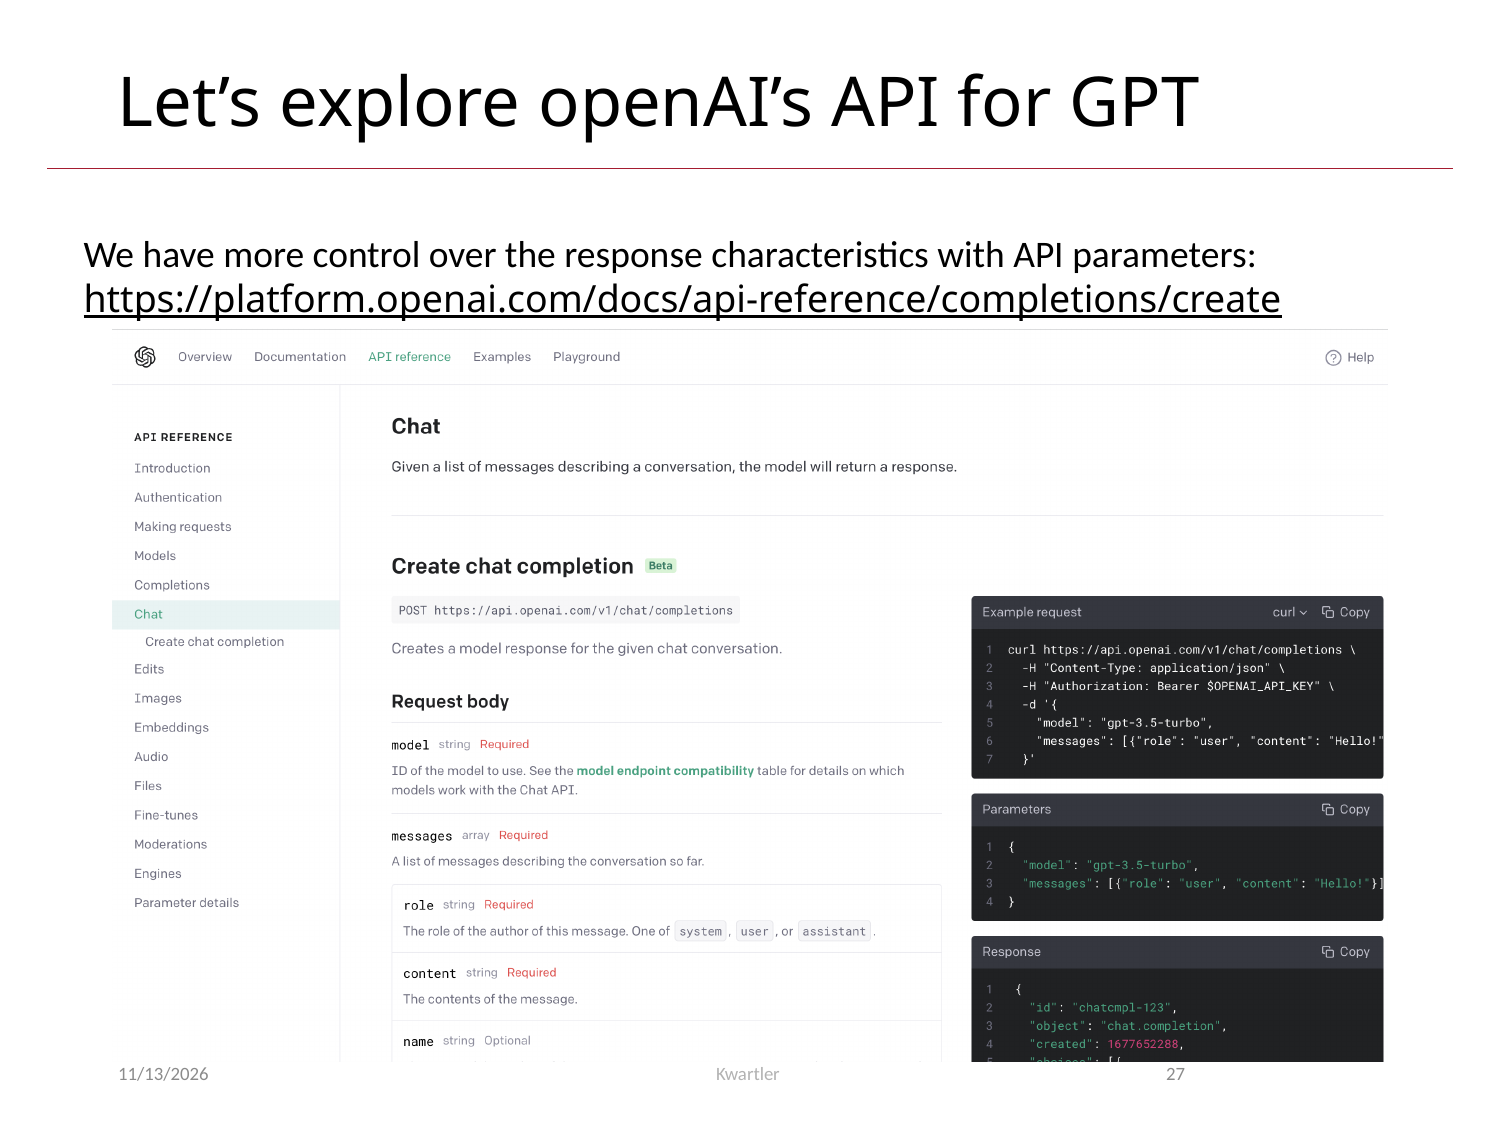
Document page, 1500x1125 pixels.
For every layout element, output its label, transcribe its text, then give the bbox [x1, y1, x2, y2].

footer Kwartler [496, 1062, 1004, 1103]
title Let’s explore openAI’s API for GPT [103, 59, 1397, 157]
picture [112, 328, 1388, 1062]
slide_number 27 [1059, 1062, 1200, 1103]
text_box We have more control over the response characteristics with API parameters: https://platform.openai.com/docs/api-reference/completions/create [68, 222, 1297, 334]
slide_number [103, 1042, 441, 1103]
